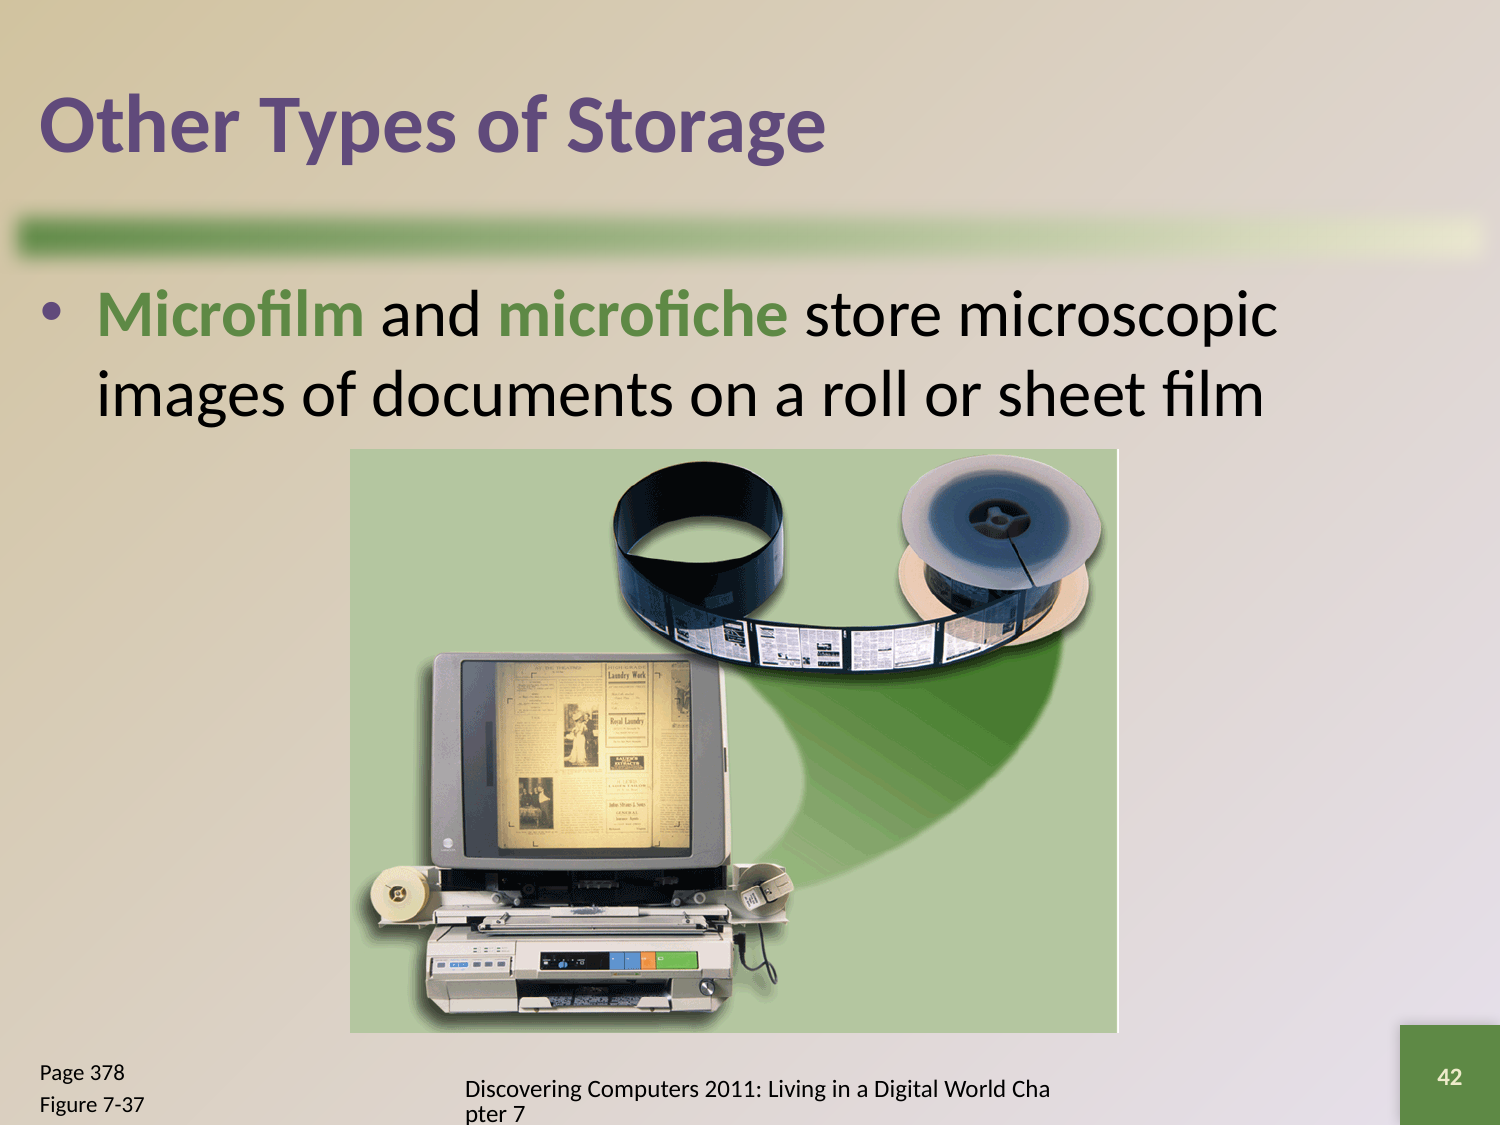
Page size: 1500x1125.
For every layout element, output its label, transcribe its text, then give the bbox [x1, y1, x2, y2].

title Other Types of Storage [24, 24, 1475, 213]
list Microfilm and microfiche store microscopic images of documents on a roll or sheet film [24, 262, 1475, 1025]
slide_number 42 [1400, 1025, 1500, 1125]
list Page 378 Figure 7-37 [24, 1050, 300, 1125]
footer Discovering Computers 2011: Living in a Digital World Chapter 7 [450, 1050, 1075, 1125]
picture [349, 449, 1119, 1033]
